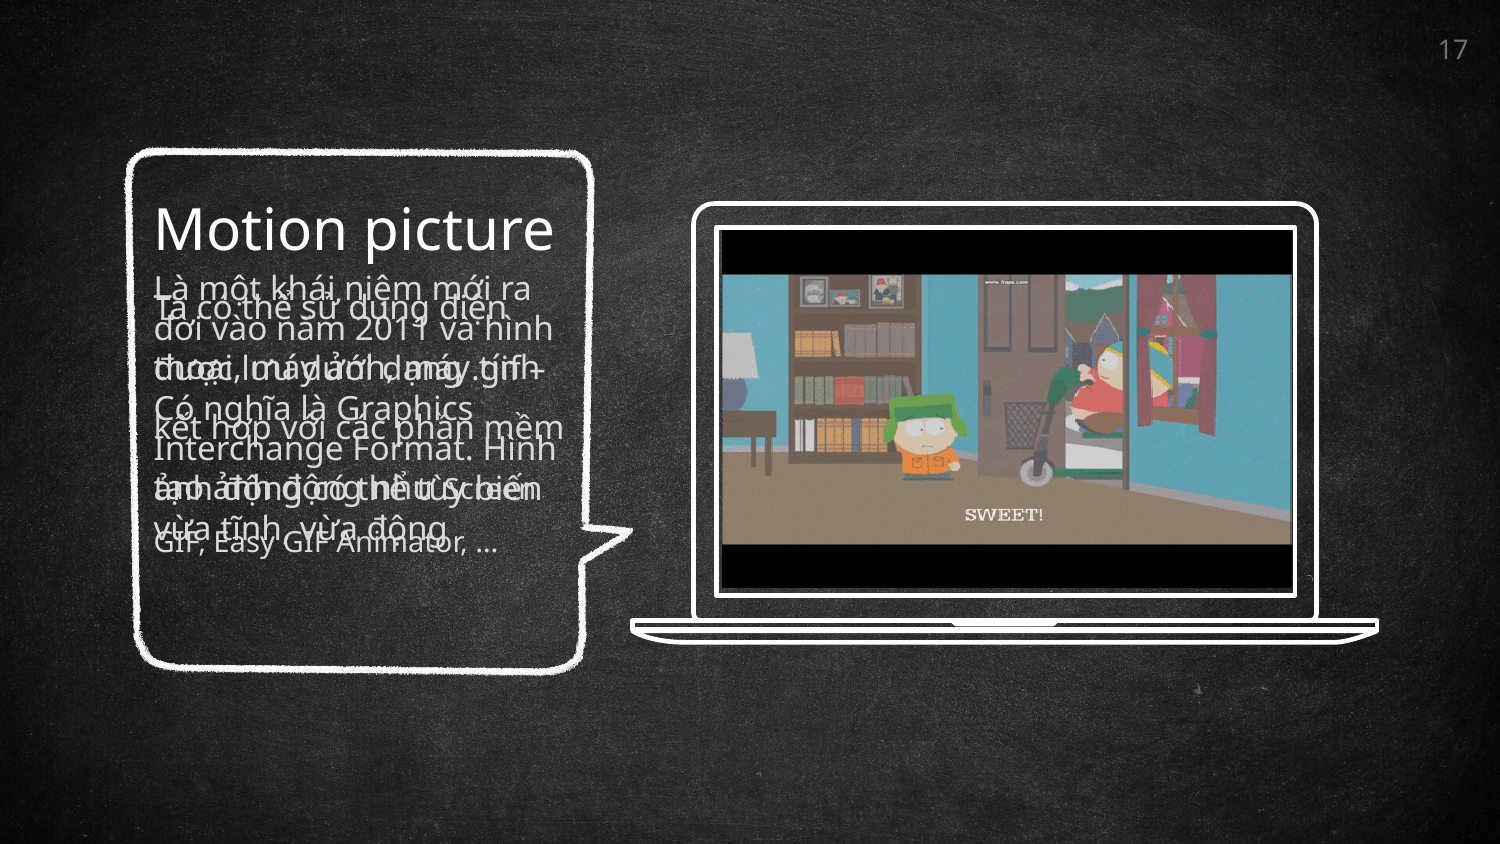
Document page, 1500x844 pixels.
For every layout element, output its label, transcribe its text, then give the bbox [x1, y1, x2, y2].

picture [0, 0, 1500, 844]
slide_number 17 [1378, 32, 1469, 98]
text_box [639, 203, 1378, 643]
